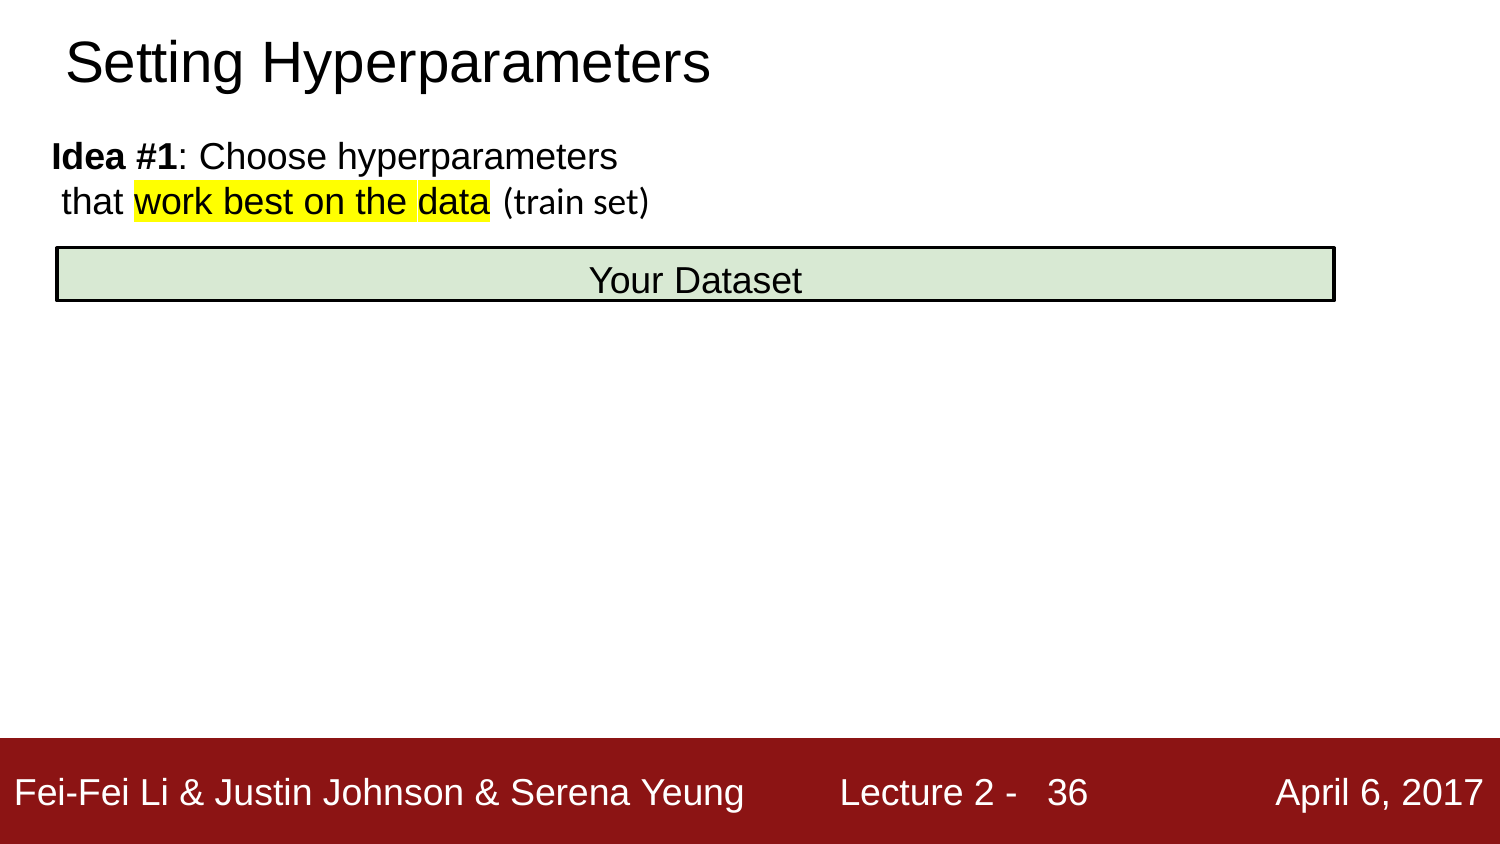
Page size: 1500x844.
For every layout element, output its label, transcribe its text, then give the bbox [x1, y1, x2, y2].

slide_number 36 [1040, 769, 1096, 844]
text_box Idea #1: Choose hyperparameters that work best on the data [49, 129, 625, 222]
text_box Lecture 2 - [837, 769, 1021, 814]
slide_number Fei-Fei Li & Justin Johnson & Serena Yeung [11, 769, 753, 844]
text_box (train set) [487, 169, 671, 230]
text_box Your Dataset [57, 247, 1334, 301]
footer April 6, 2017 [1273, 769, 1488, 844]
title Setting Hyperparameters [63, 22, 715, 166]
